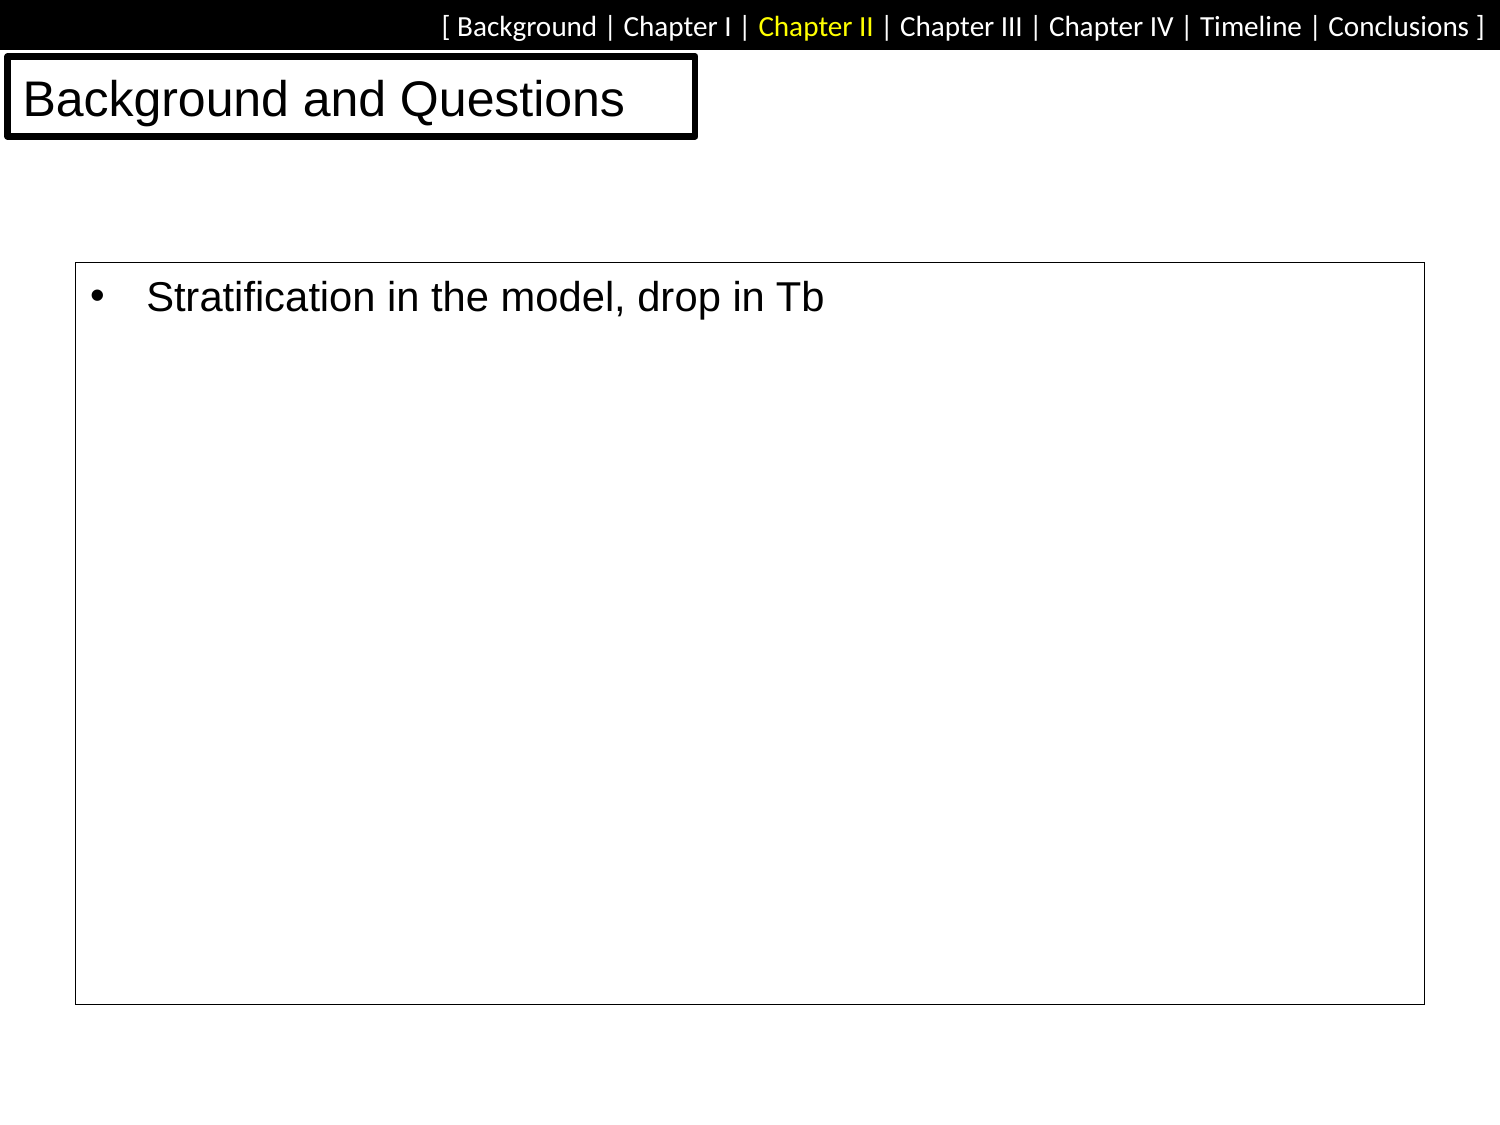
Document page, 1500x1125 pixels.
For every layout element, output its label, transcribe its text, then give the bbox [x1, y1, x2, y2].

list Stratification in the model, drop in Tb [75, 262, 1425, 1005]
title Background and Questions [4, 53, 698, 140]
